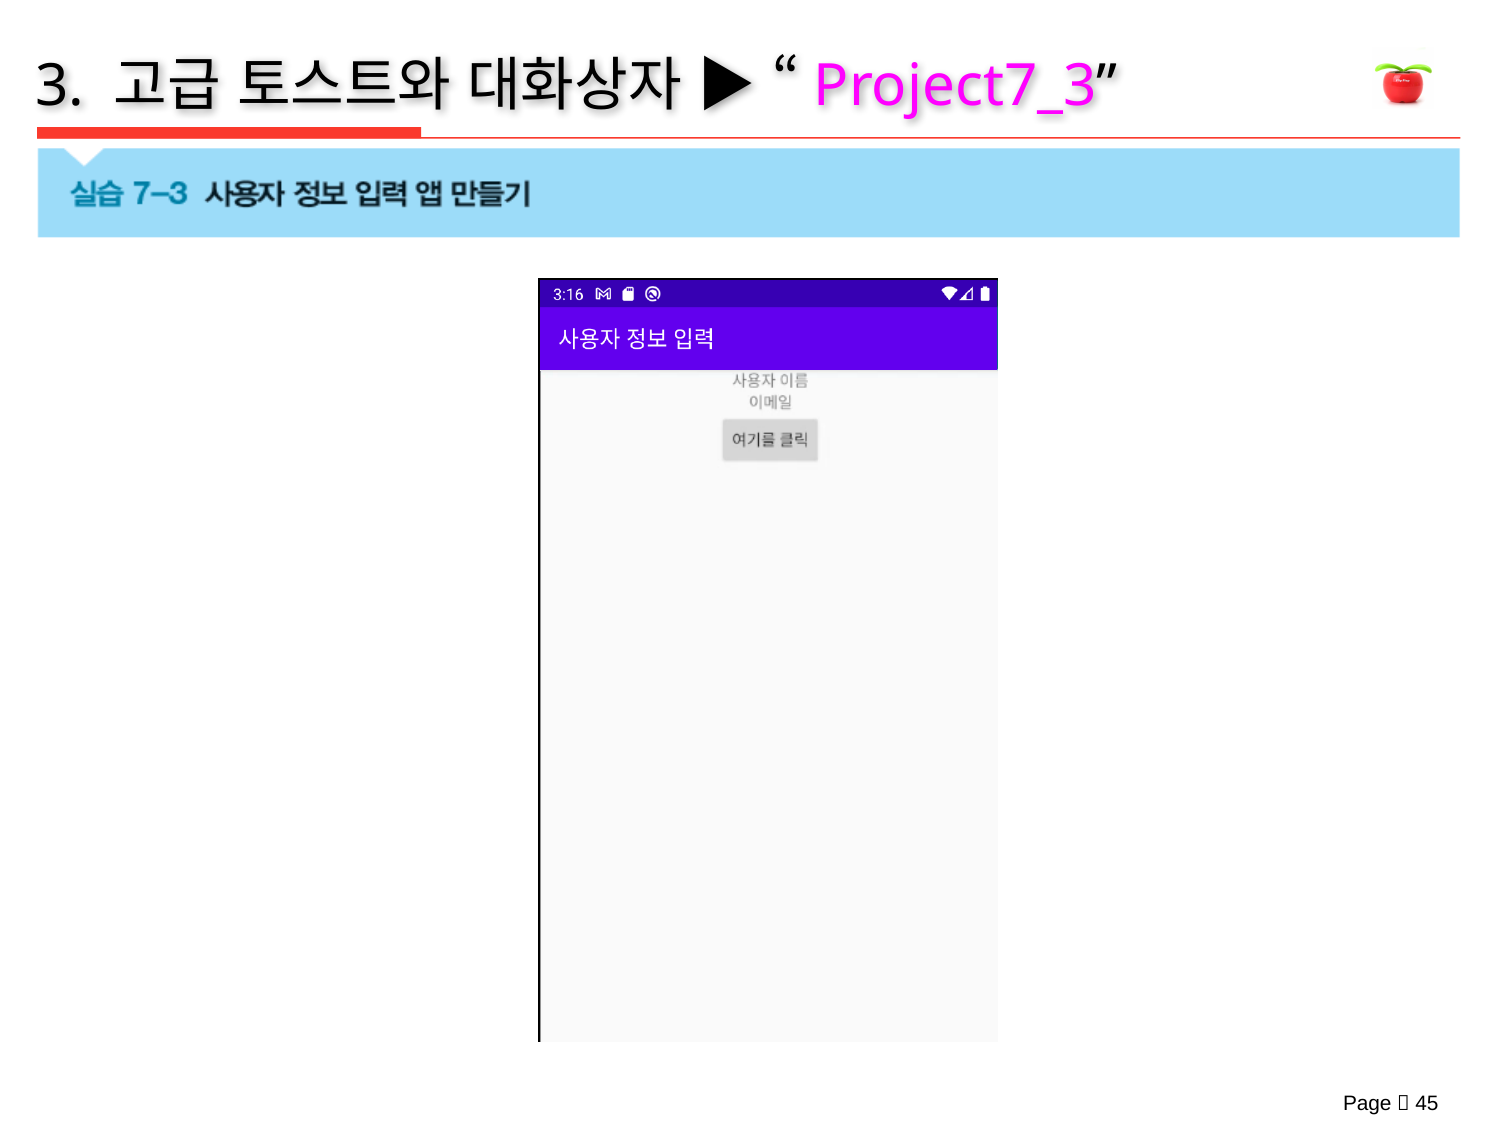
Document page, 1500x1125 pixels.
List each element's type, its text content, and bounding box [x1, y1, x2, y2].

picture [34, 147, 1465, 242]
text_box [537, 277, 999, 1043]
title 3. 고급 토스트와 대화상자 ▶ “Project7_3” [35, 47, 1434, 142]
picture [1372, 46, 1434, 109]
